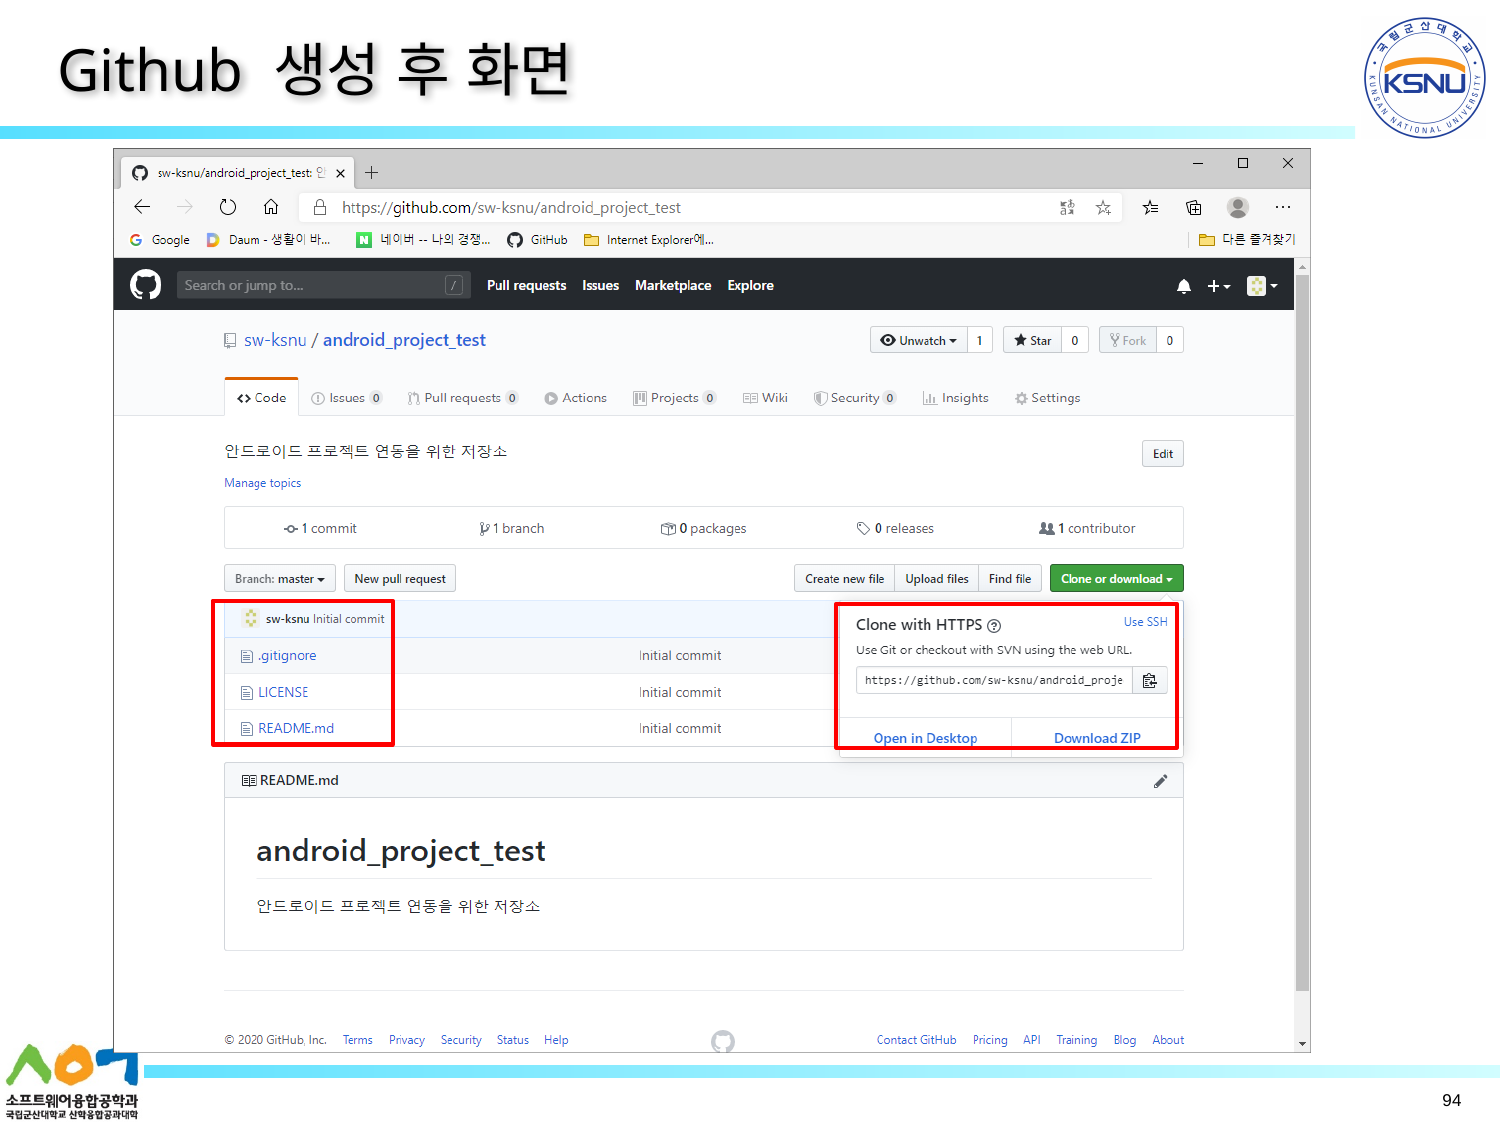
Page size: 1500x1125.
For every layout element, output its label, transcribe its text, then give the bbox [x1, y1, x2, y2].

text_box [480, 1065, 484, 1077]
slide_number 81 [1015, 1065, 1019, 1077]
text_box [250, 126, 254, 138]
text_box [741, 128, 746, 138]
picture [1361, 16, 1486, 139]
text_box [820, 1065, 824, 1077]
title Github 생성 후 화면 [42, 20, 1349, 116]
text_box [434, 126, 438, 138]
picture [0, 148, 1311, 1122]
slide_number 94 [1330, 1081, 1477, 1122]
